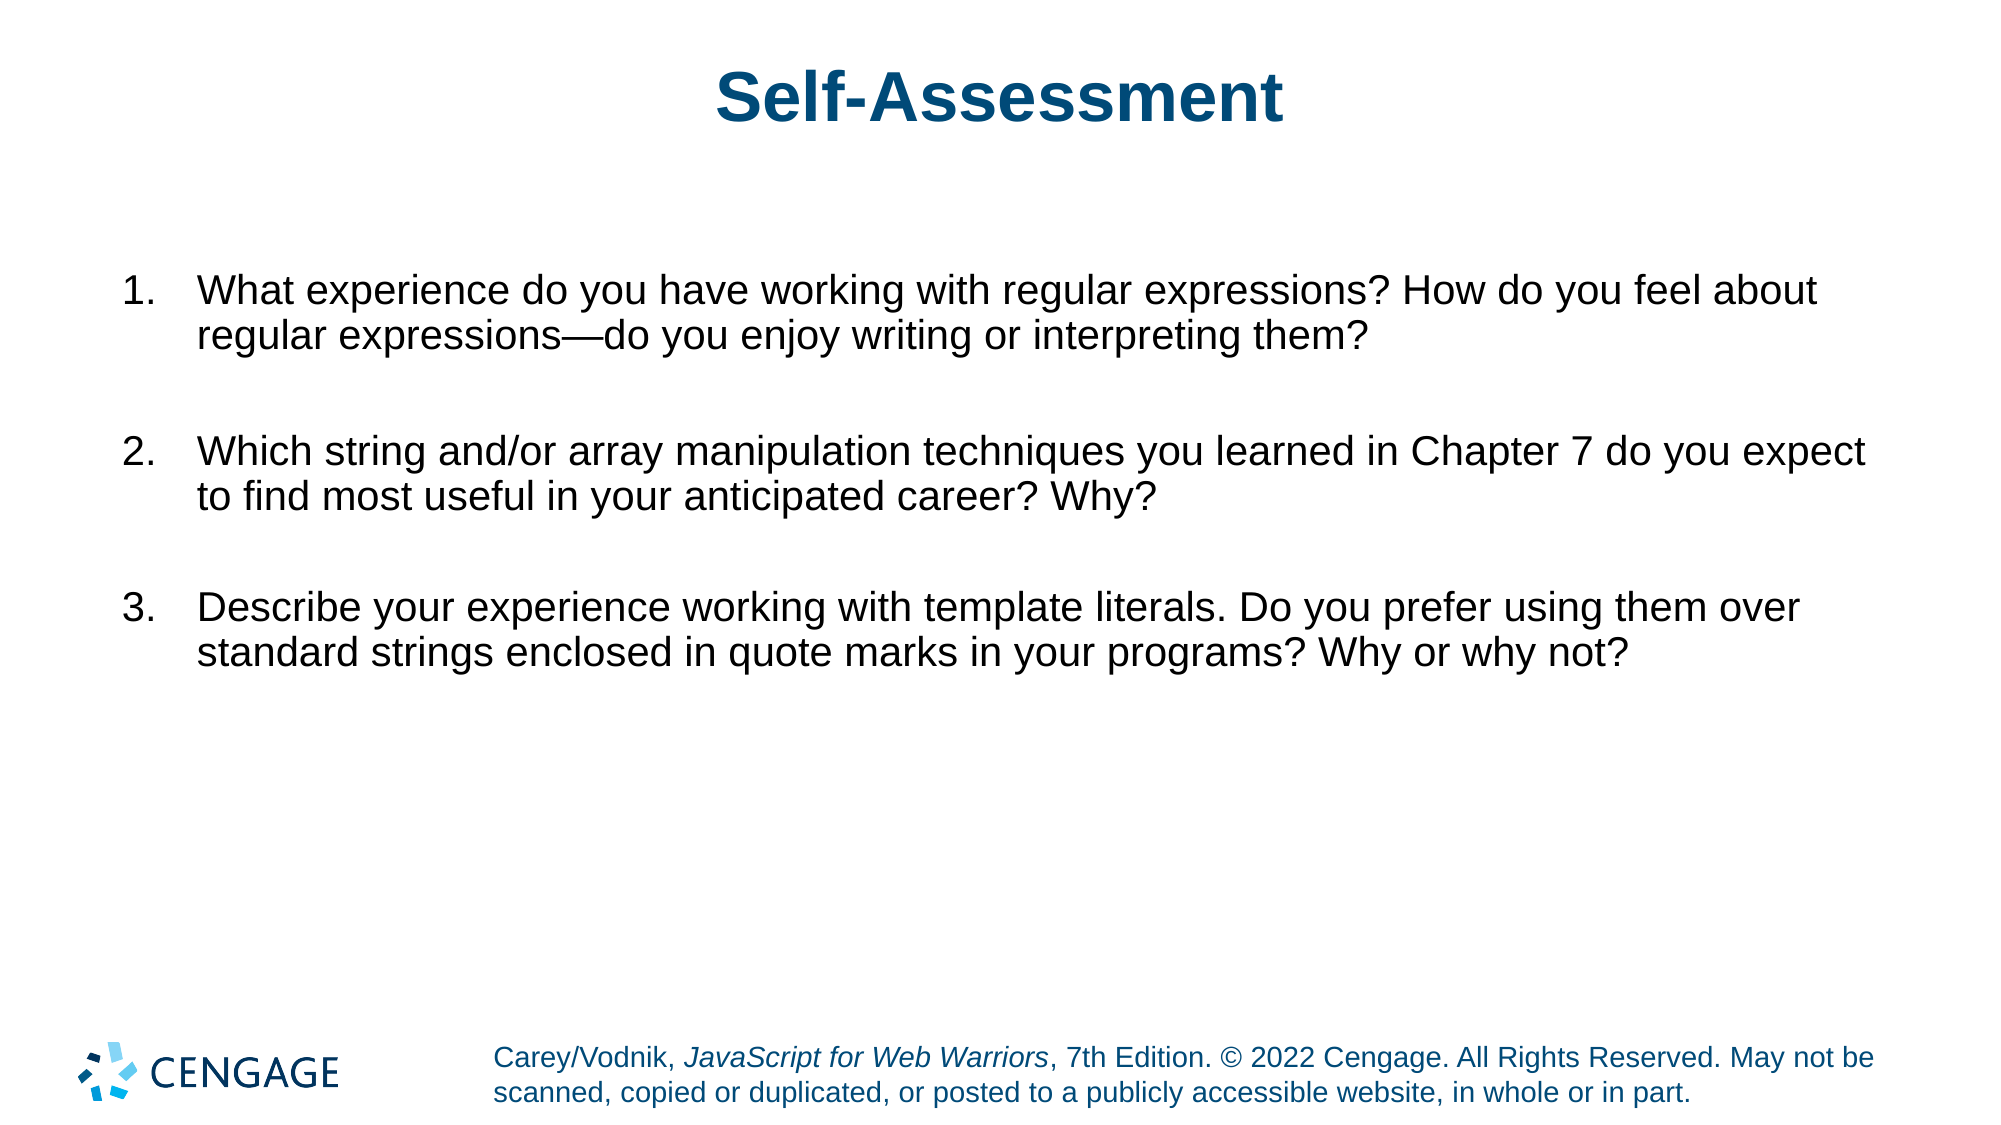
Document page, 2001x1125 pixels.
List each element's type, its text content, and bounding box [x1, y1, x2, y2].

picture [78, 1042, 338, 1101]
list What experience do you have working with regular expressions? How do you feel about regular expressions—do you enjoy writing or interpreting them? Which string and/or array manipulation techniques you learned in Chapter 7 do you expect to find most useful in your anticipated career? Why? Describe your experience working with template literals. Do you prefer using them over standard strings enclosed in quote marks in your programs? Why or why not? [121, 268, 1880, 990]
title Self-Assessment [137, 59, 1863, 171]
